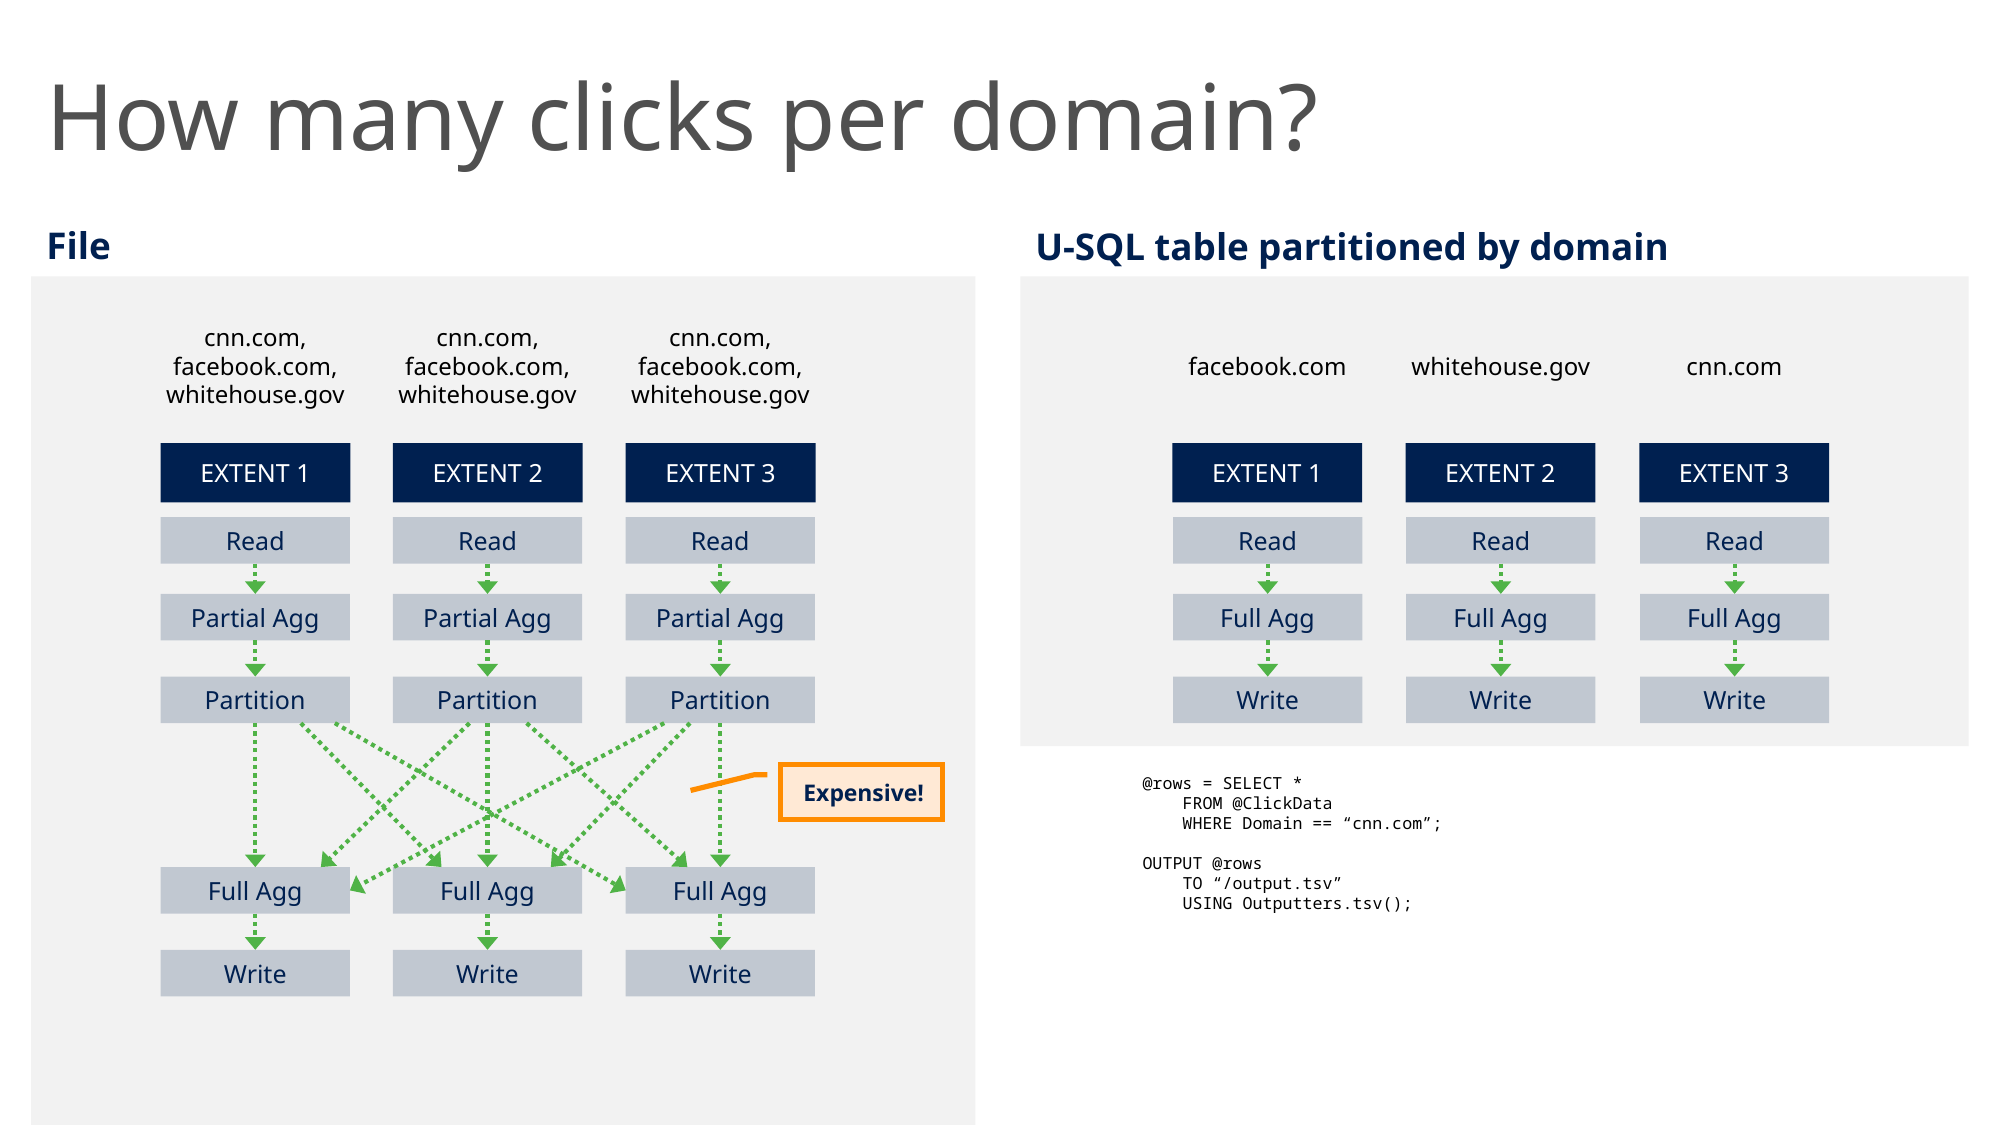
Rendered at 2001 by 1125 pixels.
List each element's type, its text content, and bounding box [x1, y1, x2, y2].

text_box Write [160, 949, 351, 997]
text_box Partial Agg [625, 593, 816, 641]
text_box EXTENT 2 [392, 442, 584, 504]
text_box Read [1639, 516, 1830, 565]
text_box File [31, 227, 470, 268]
text_box EXTENT 2 [1404, 442, 1596, 504]
text_box Write [1405, 676, 1596, 724]
text_box Full Agg [1172, 593, 1363, 641]
text_box [1019, 275, 1970, 747]
text_box Full Agg [1405, 593, 1596, 641]
text_box Partial Agg [160, 593, 351, 641]
text_box Partition [160, 676, 351, 724]
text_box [334, 723, 626, 891]
text_box Read [1405, 516, 1596, 565]
text_box cnn.com, facebook.com, whitehouse.gov [625, 295, 816, 436]
text_box facebook.com [1172, 295, 1363, 436]
text_box whitehouse.gov [1405, 295, 1596, 436]
text_box cnn.com [1639, 295, 1830, 436]
text_box Full Agg [1639, 593, 1830, 641]
text_box Read [1172, 516, 1363, 565]
text_box Expensive! [690, 782, 720, 792]
text_box EXTENT 1 [160, 442, 352, 504]
text_box EXTENT 1 [1171, 442, 1363, 504]
text_box Partial Agg [392, 593, 583, 641]
text_box [30, 275, 976, 1125]
text_box Full Agg [160, 866, 351, 915]
text_box Expensive! [780, 763, 943, 821]
text_box Write [1172, 676, 1363, 724]
title How many clicks per domain? [31, 50, 1969, 192]
text_box cnn.com, facebook.com, whitehouse.gov [160, 295, 351, 436]
text_box EXTENT 3 [625, 442, 817, 504]
text_box Read [392, 516, 583, 565]
text_box Write [392, 949, 583, 997]
text_box Expensive! [721, 773, 768, 785]
text_box Read [625, 516, 816, 565]
text_box Read [160, 516, 351, 565]
text_box U-SQL table partitioned by domain [1020, 228, 1800, 269]
text_box Partition [625, 676, 816, 724]
text_box Write [625, 949, 816, 997]
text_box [665, 723, 690, 868]
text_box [300, 723, 334, 868]
text_box Partition [392, 676, 583, 723]
text_box @rows = SELECT * FROM @ClickData WHERE Domain == “cnn.com”; OUTPUT @rows TO “/output.tsv” USING Outputters.tsv(); [1127, 765, 1501, 920]
text_box Full Agg [392, 891, 583, 915]
text_box Full Agg [625, 866, 816, 915]
text_box Write [1639, 676, 1830, 724]
text_box EXTENT 3 [1638, 442, 1830, 504]
text_box cnn.com, facebook.com, whitehouse.gov [392, 295, 583, 436]
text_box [626, 723, 665, 891]
